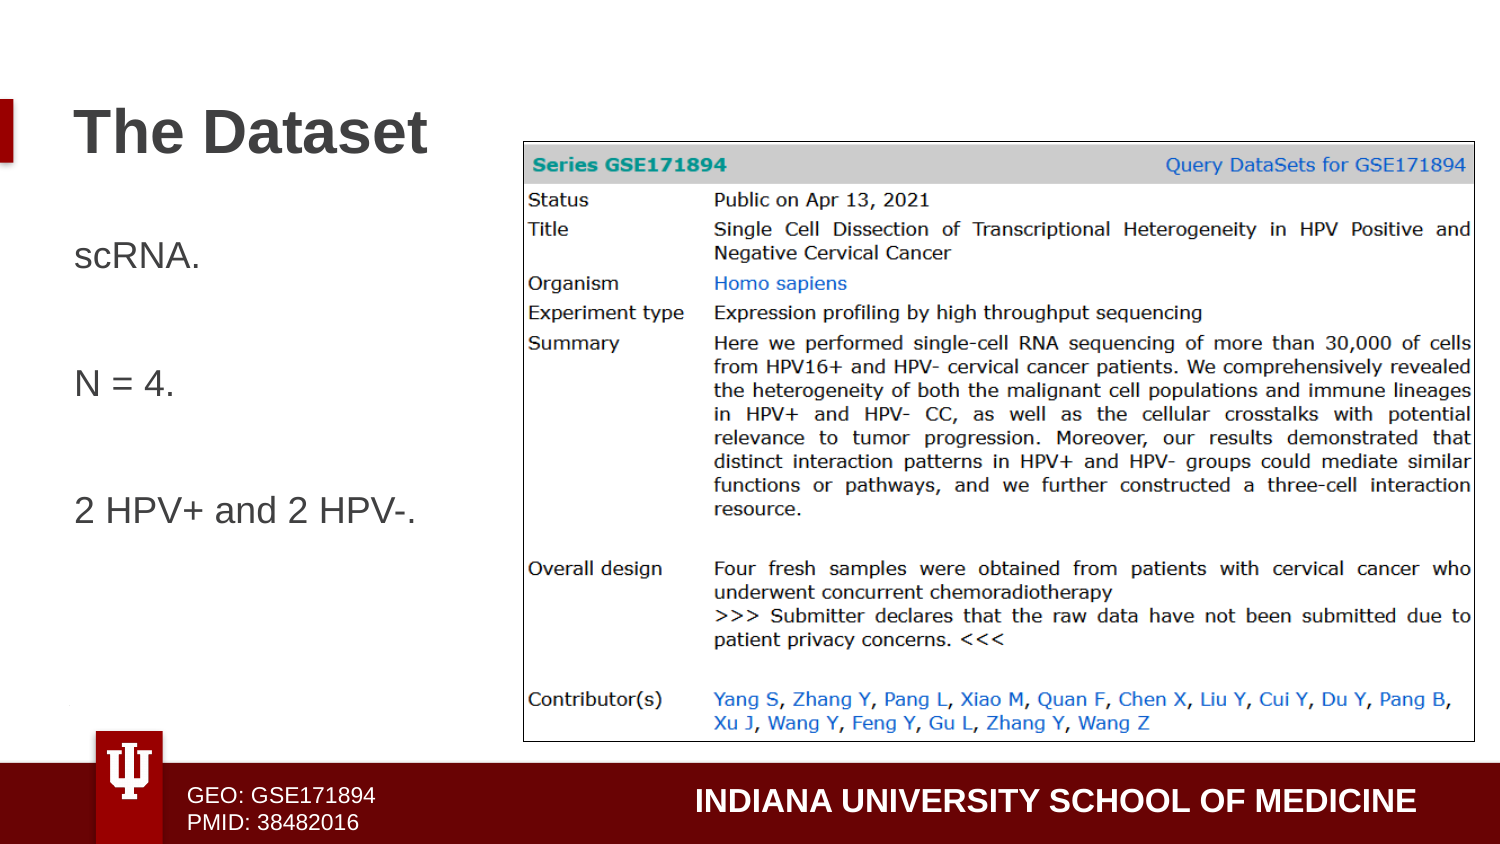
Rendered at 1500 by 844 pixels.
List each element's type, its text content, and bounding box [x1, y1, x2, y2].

text_box scRNA. N = 4. 2 HPV+ and 2 HPV-. [59, 223, 458, 685]
picture [69, 705, 189, 836]
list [523, 140, 1475, 743]
title The Dataset [59, 83, 1373, 199]
text_box GEO: GSE171894 PMID: 38482016 [172, 773, 400, 843]
